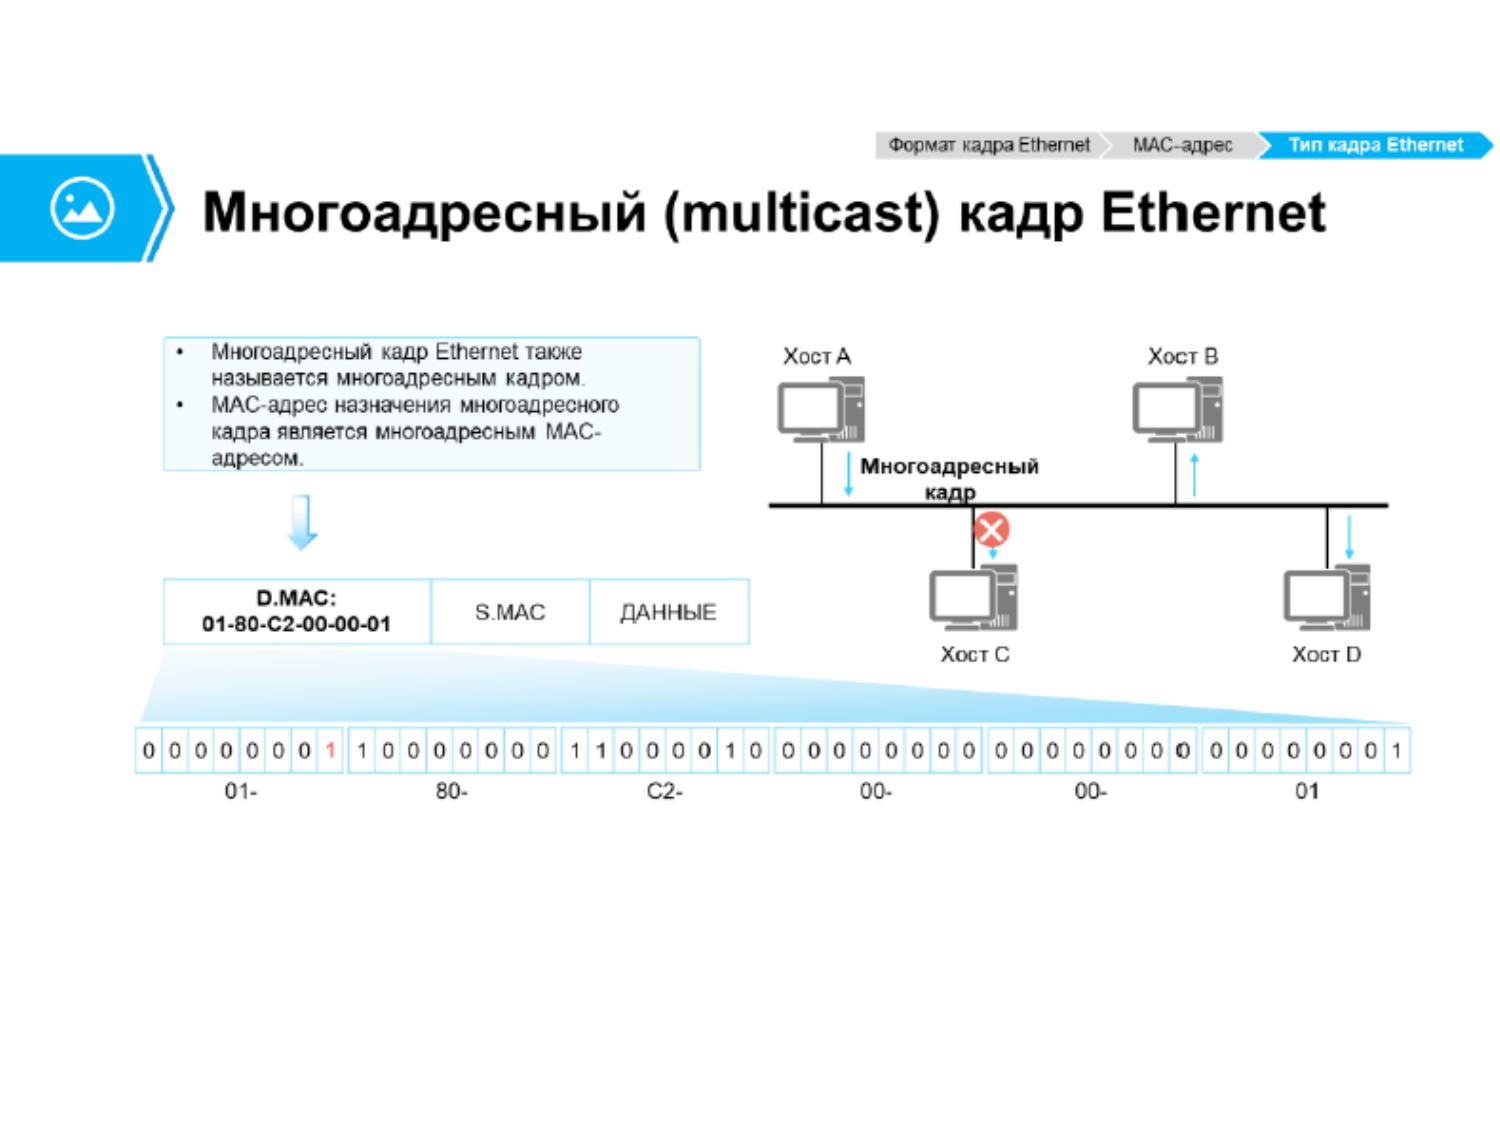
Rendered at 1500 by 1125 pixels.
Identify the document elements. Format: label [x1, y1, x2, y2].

list [0, 124, 1500, 821]
